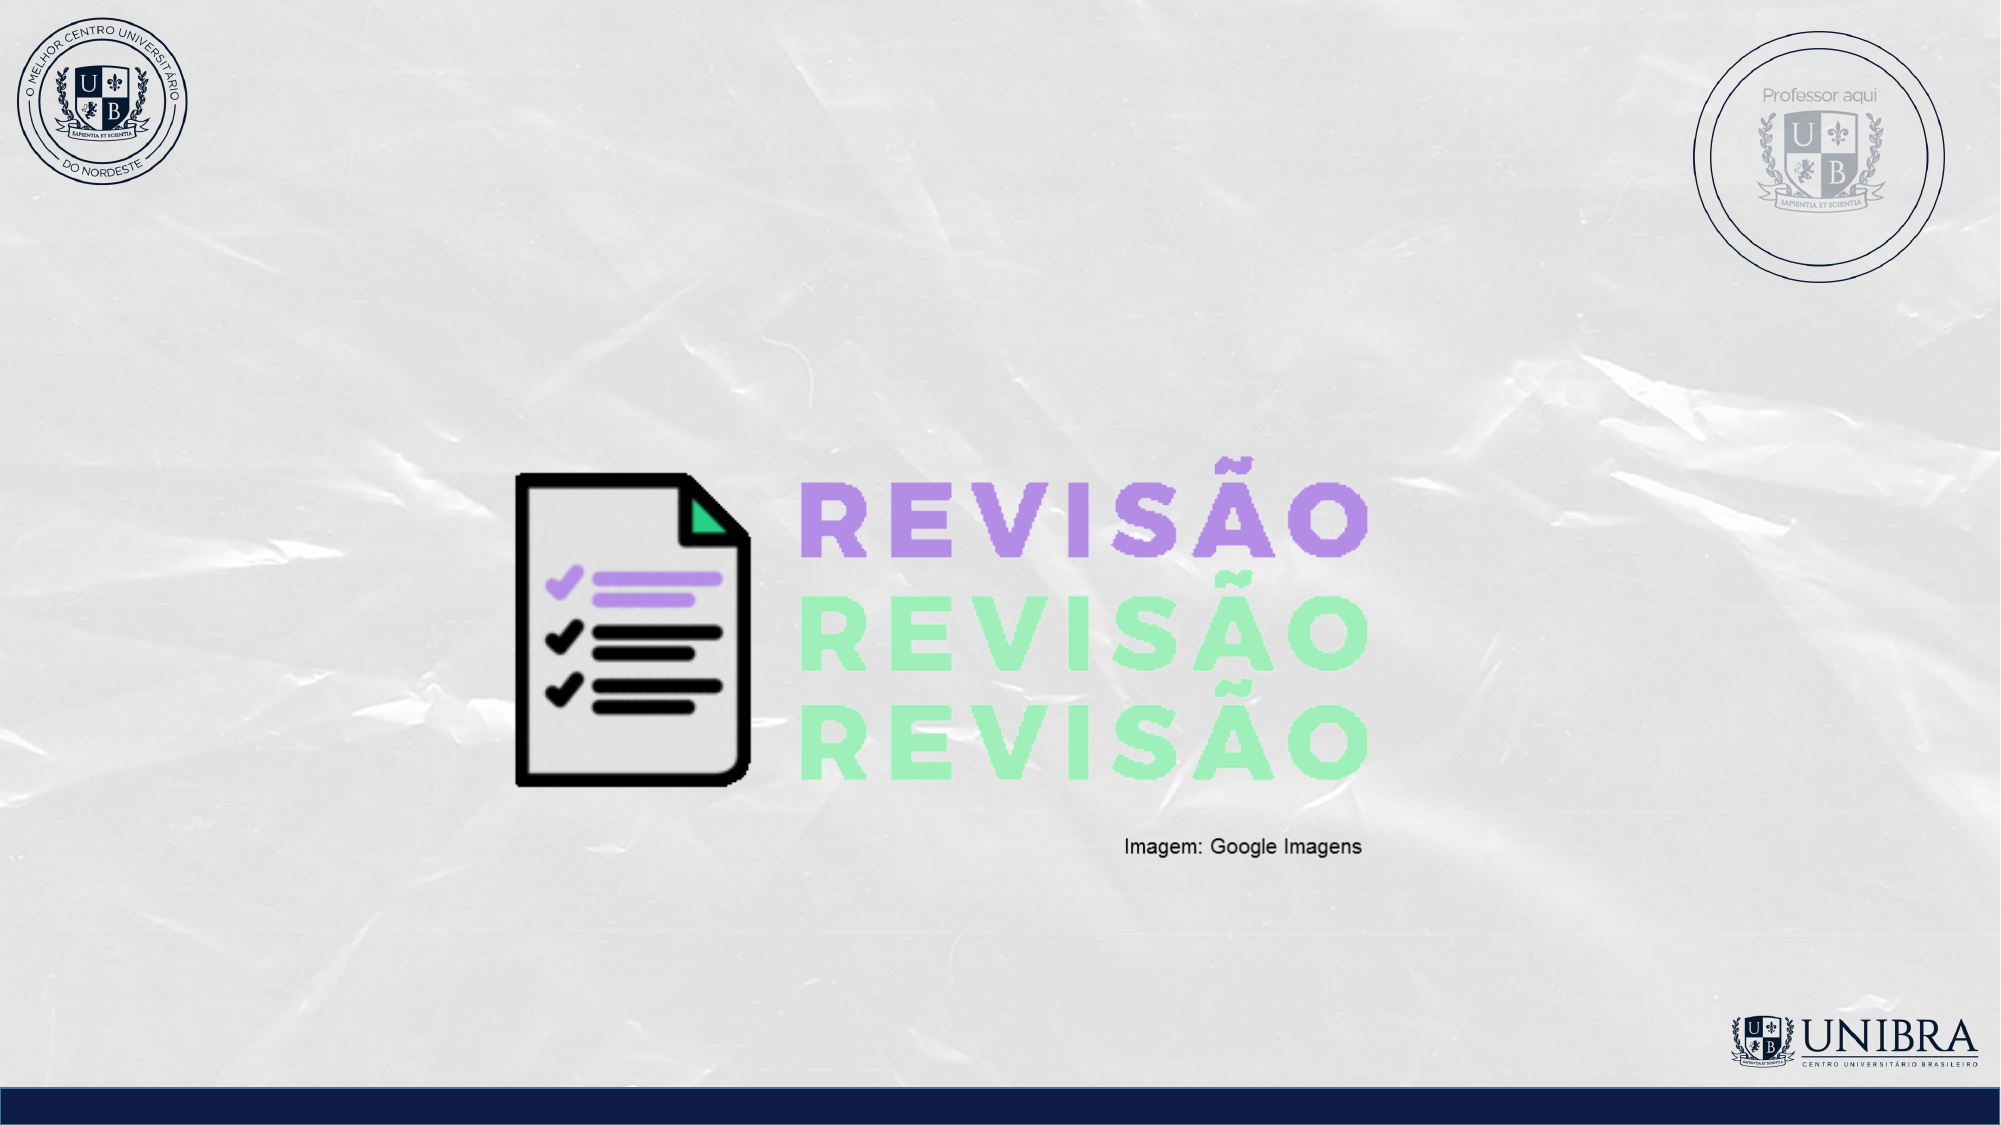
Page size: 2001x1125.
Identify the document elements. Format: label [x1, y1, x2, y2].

text_box [0, 1087, 2000, 1125]
picture [0, 0, 2001, 1125]
